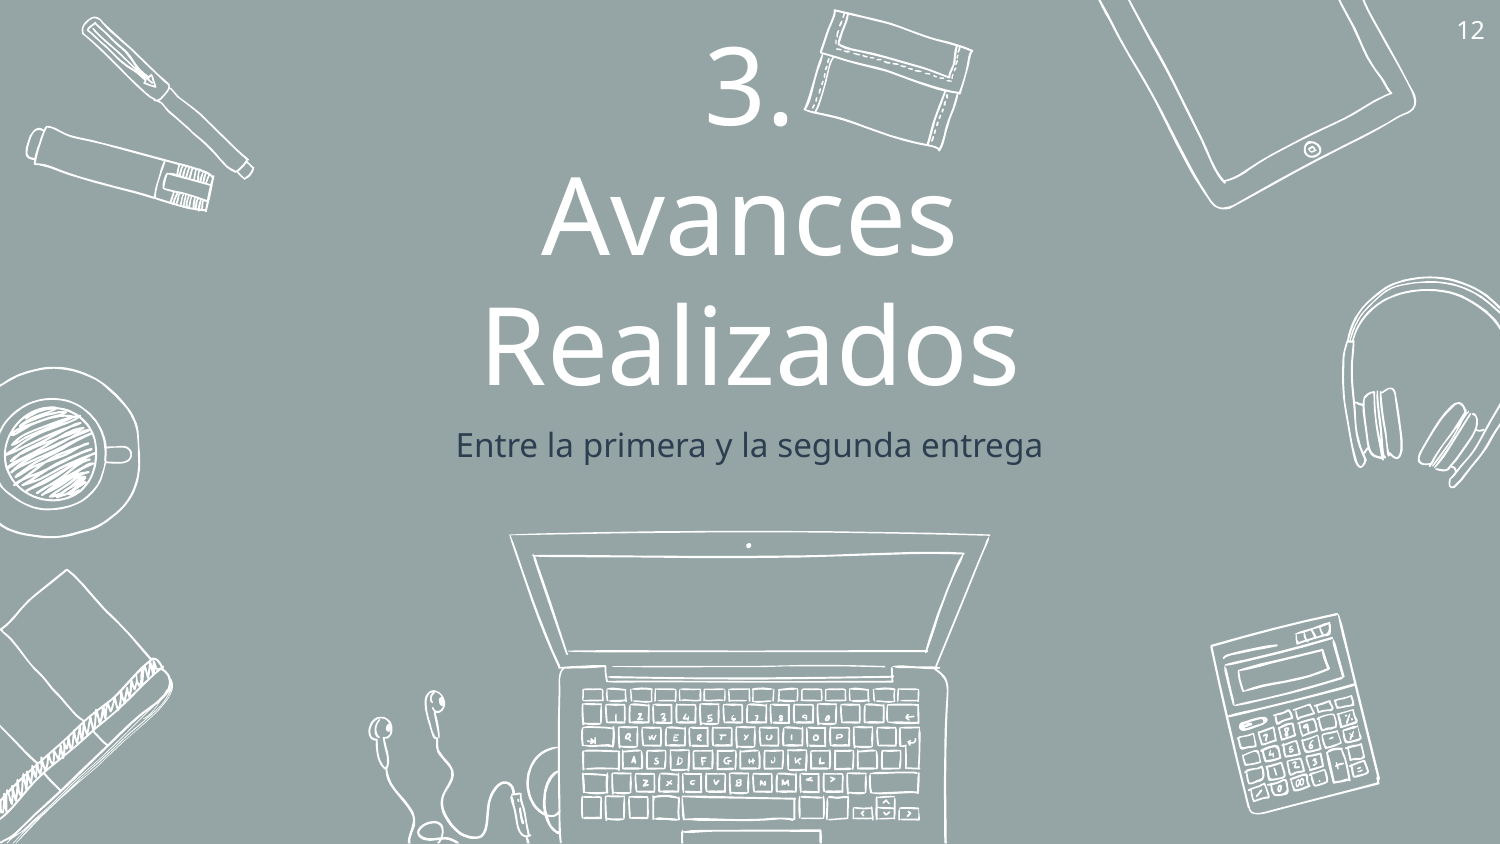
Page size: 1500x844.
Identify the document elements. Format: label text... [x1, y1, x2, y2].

slide_number 12 [1435, 0, 1500, 53]
subtitle Entre la primera y la segunda entrega [255, 409, 1245, 541]
title 3. Avances Realizados [255, 231, 1245, 409]
